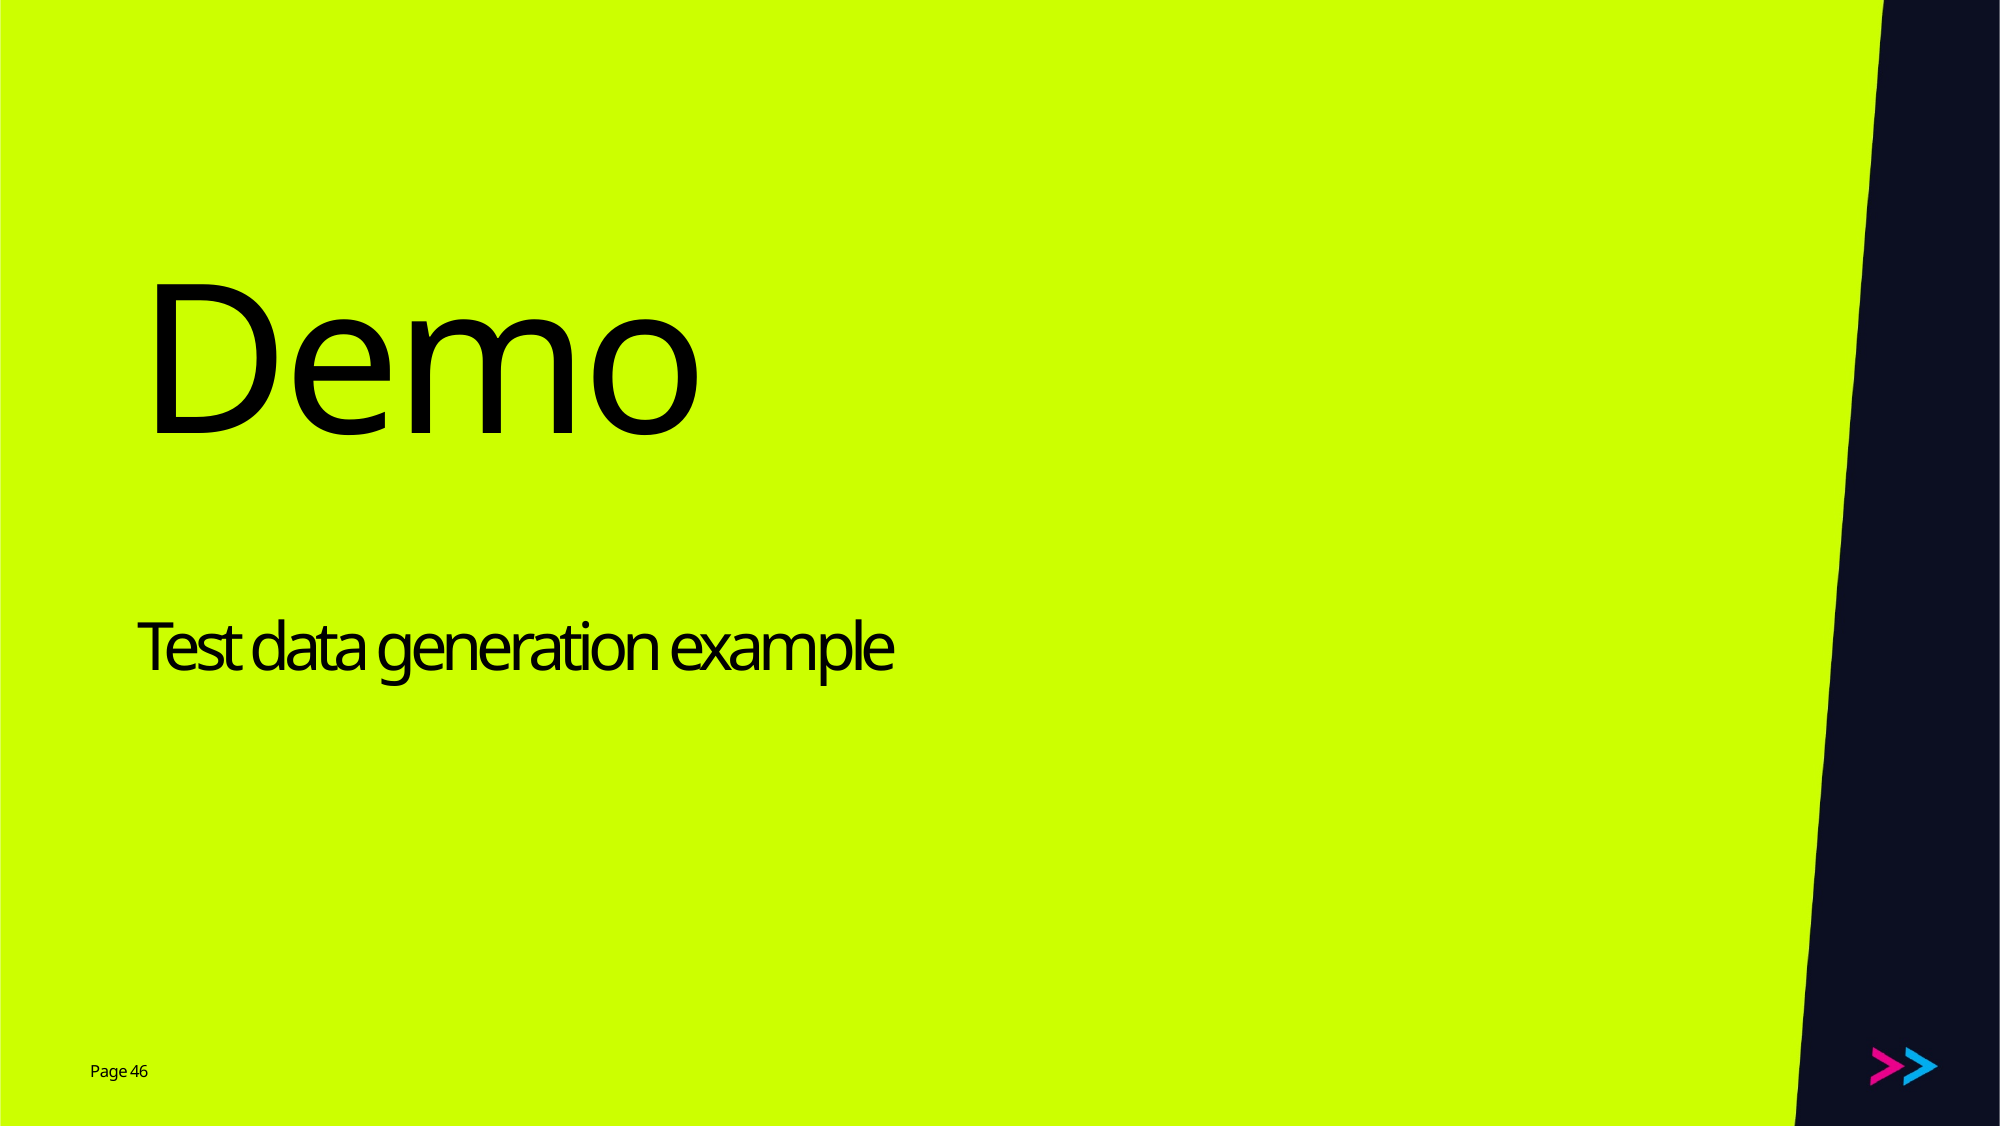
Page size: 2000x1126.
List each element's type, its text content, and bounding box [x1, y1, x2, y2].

title Demo Test data generation example [137, 267, 1697, 1012]
slide_number 46 [130, 1061, 166, 1113]
picture [0, 0, 2000, 1126]
